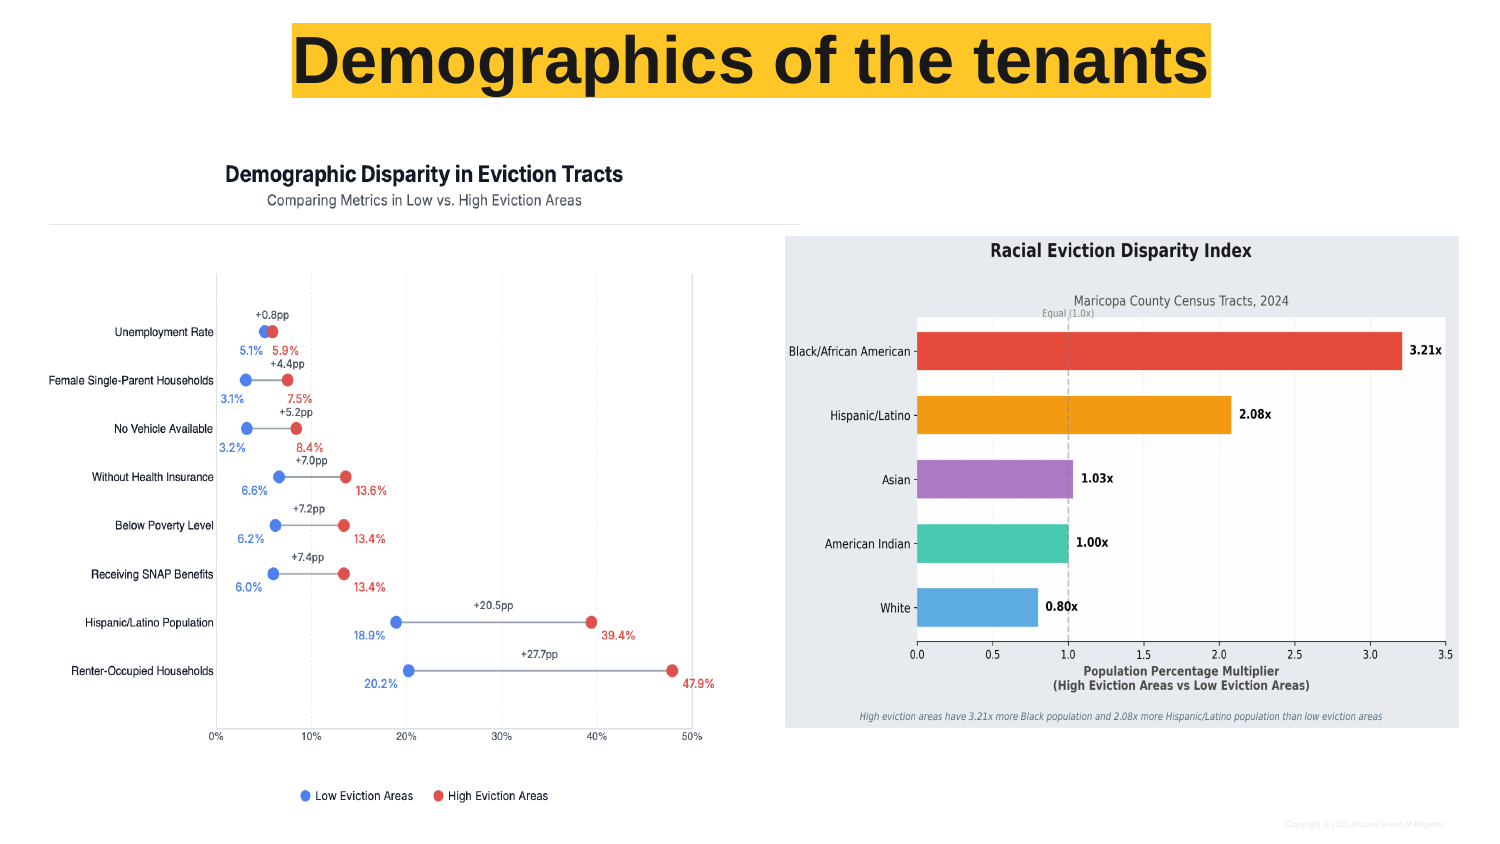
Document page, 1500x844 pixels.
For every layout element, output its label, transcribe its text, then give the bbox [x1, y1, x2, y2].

title Demographics of the tenants [33, 26, 1470, 167]
picture [24, 145, 1459, 819]
